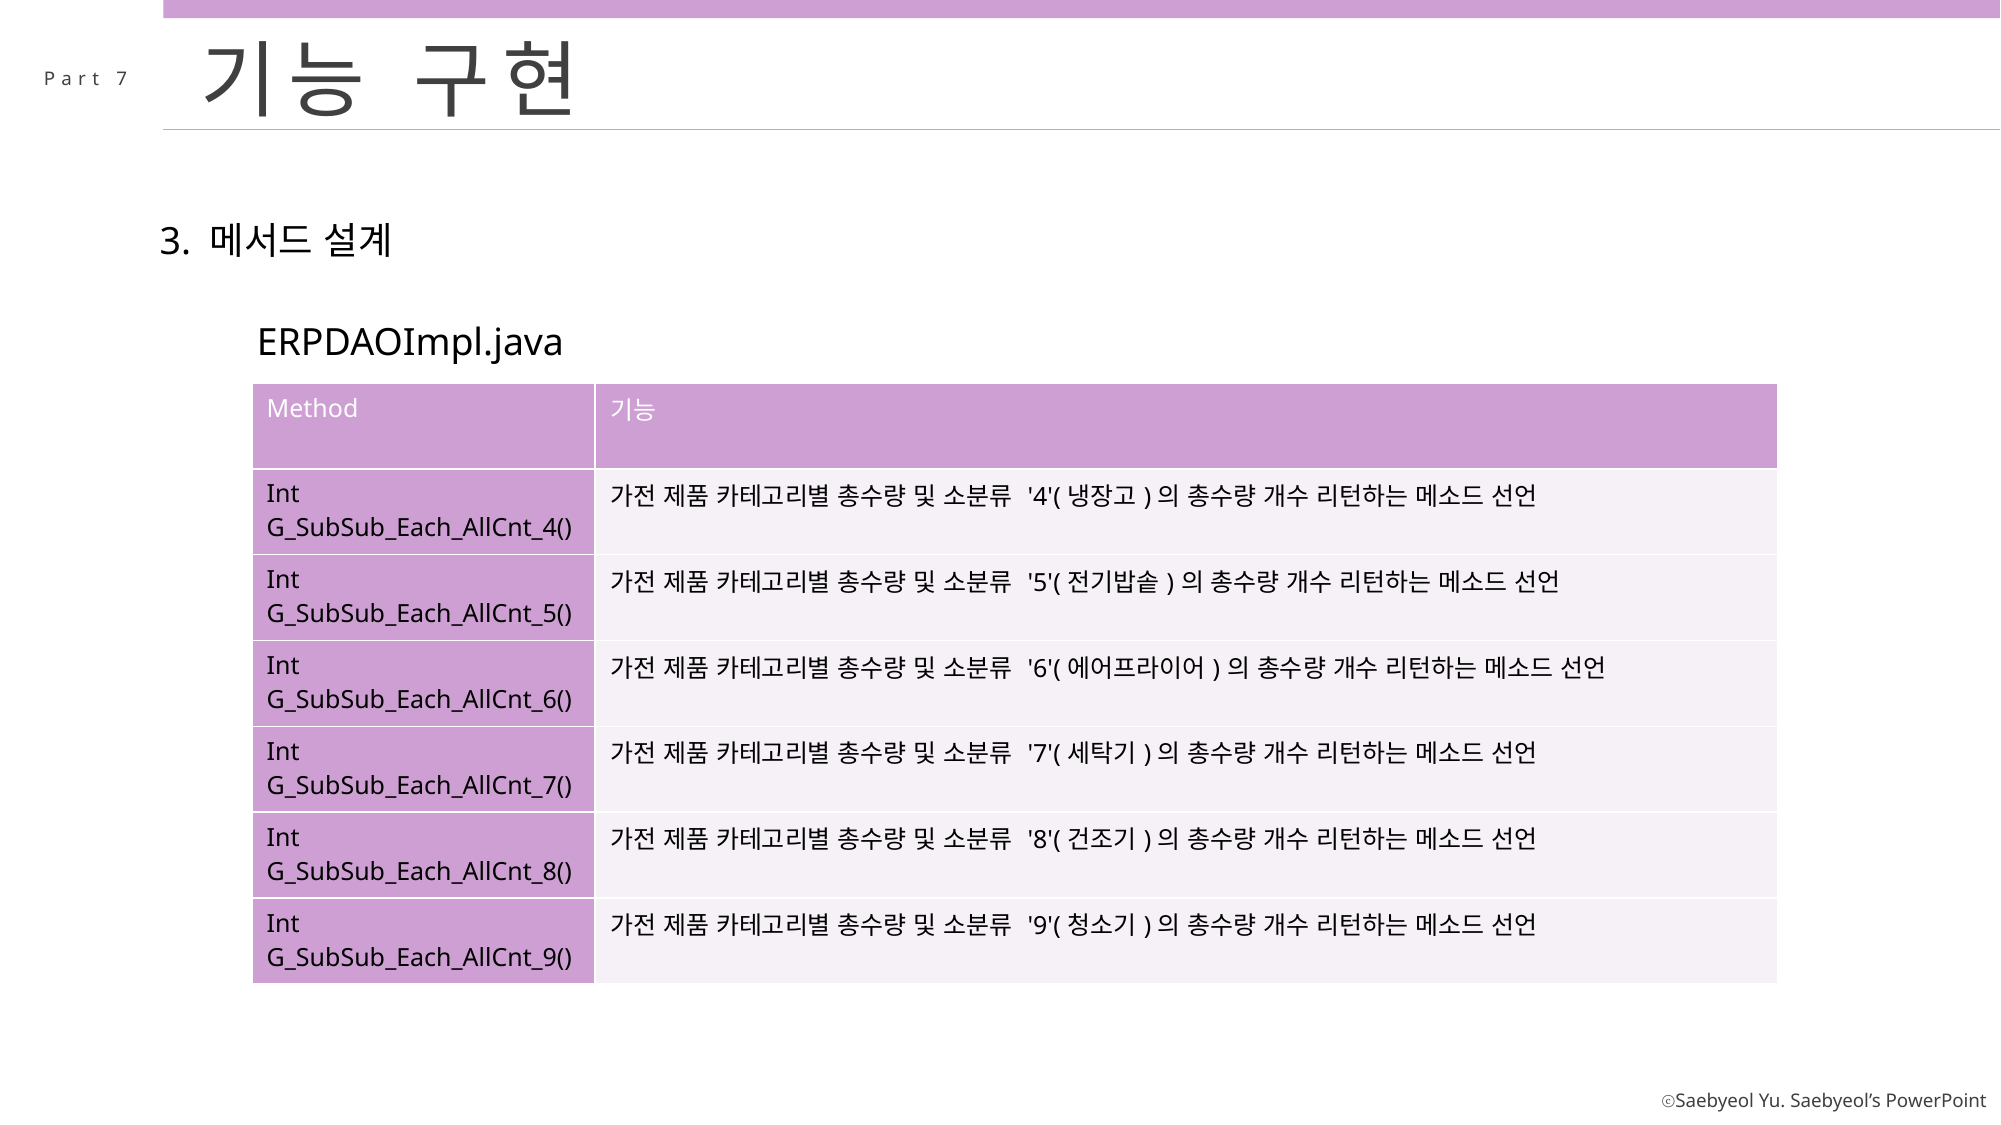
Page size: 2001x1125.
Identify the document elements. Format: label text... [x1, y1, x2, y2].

text_box 3. 메서드 설계 [144, 209, 603, 270]
table_header Method [253, 384, 594, 468]
text_box ERPDAOImpl.java [242, 310, 701, 371]
table_cell Int G_SubSub_Each_AllCnt_9() [253, 899, 594, 983]
table_cell 가전 제품 카테고리별 총수량 및 소분류 '5'(전기밥솥)의 총수량 개수 리턴하는 메소드 선언 [596, 555, 1777, 640]
table_cell Int G_SubSub_Each_AllCnt_8() [253, 813, 594, 897]
table_cell 가전 제품 카테고리별 총수량 및 소분류 '7'(세탁기)의 총수량 개수 리턴하는 메소드 선언 [596, 727, 1777, 811]
table_cell Int G_SubSub_Each_AllCnt_5() [253, 555, 594, 640]
table_cell Int G_SubSub_Each_AllCnt_7() [253, 727, 594, 811]
table_cell 가전 제품 카테고리별 총수량 및 소분류 '9'(청소기)의 총수량 개수 리턴하는 메소드 선언 [596, 899, 1777, 983]
table_cell Int G_SubSub_Each_AllCnt_4() [253, 470, 594, 554]
table_header 기능 [596, 384, 1777, 468]
table_cell 가전 제품 카테고리별 총수량 및 소분류 '8'(건조기)의 총수량 개수 리턴하는 메소드 선언 [596, 813, 1777, 897]
table_cell 가전 제품 카테고리별 총수량 및 소분류 '6'(에어프라이어)의 총수량 개수 리턴하는 메소드 선언 [596, 641, 1777, 726]
table_cell 가전 제품 카테고리별 총수량 및 소분류 '4'(냉장고)의 총수량 개수 리턴하는 메소드 선언 [596, 470, 1777, 554]
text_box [26, 0, 2000, 136]
table_cell Int G_SubSub_Each_AllCnt_6() [253, 641, 594, 726]
